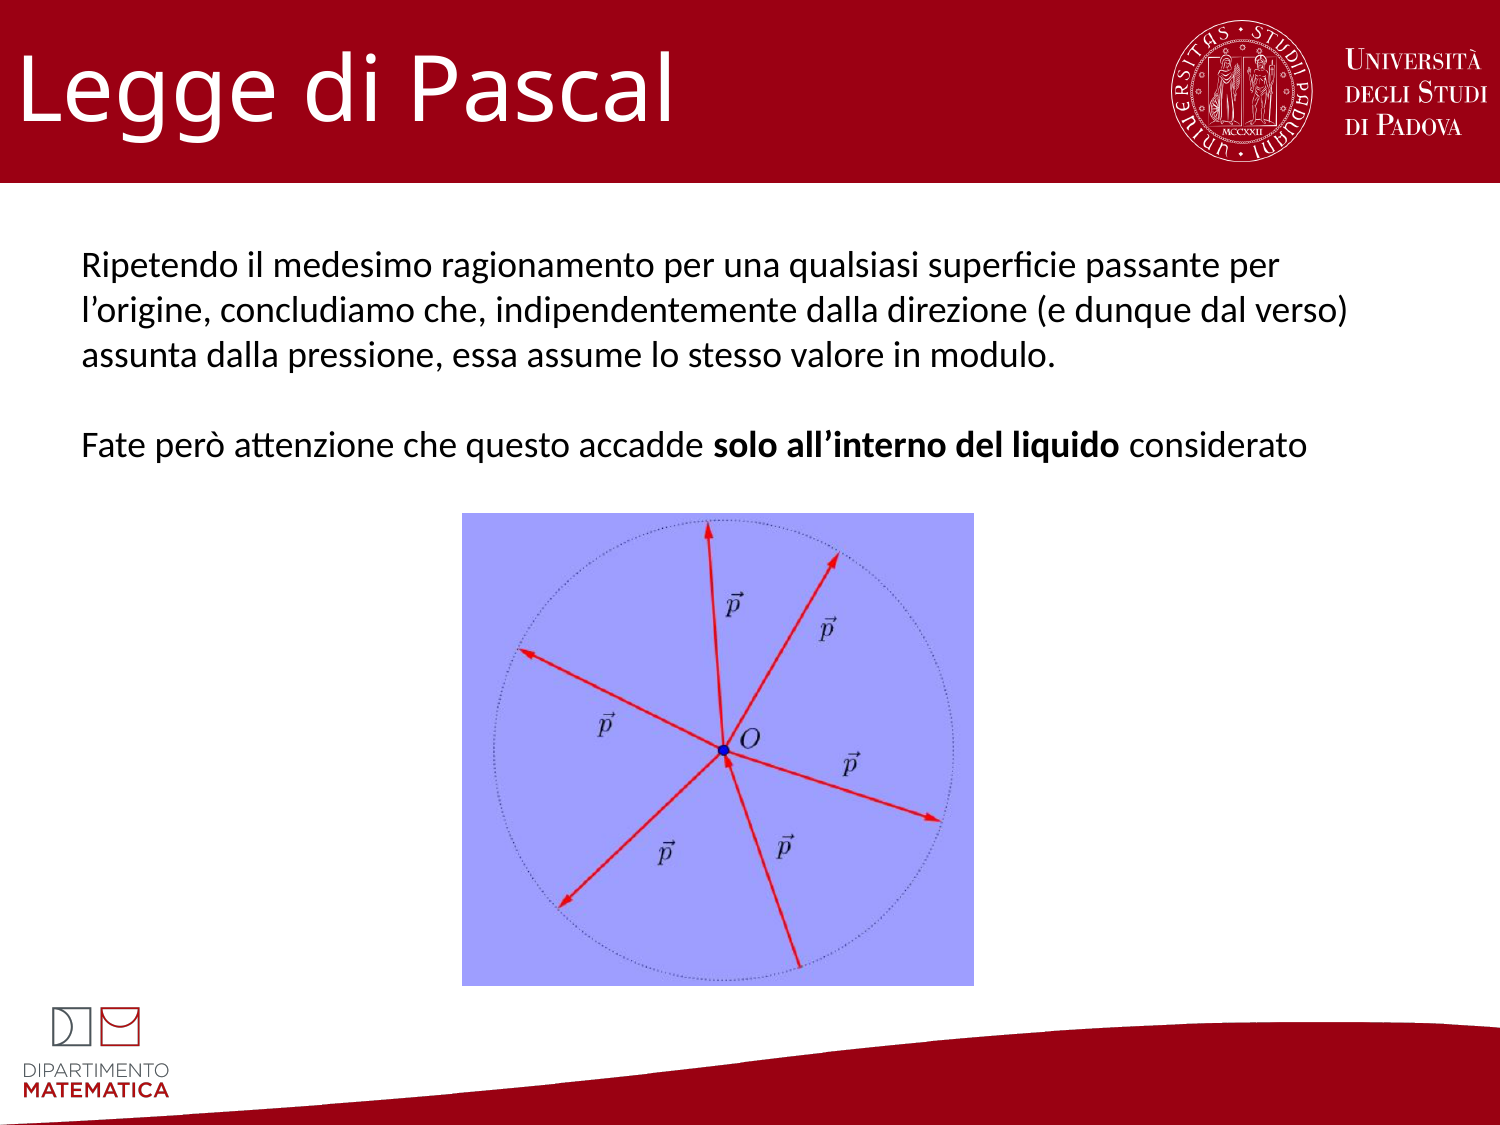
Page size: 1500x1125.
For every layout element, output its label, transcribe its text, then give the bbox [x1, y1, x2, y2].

picture [1171, 20, 1487, 162]
picture [0, 1007, 1500, 1125]
picture [462, 513, 974, 986]
title Legge di Pascal [0, 0, 1159, 183]
text_box Ripetendo il medesimo ragionamento per una qualsiasi superficie passante per l’origine, concludiamo che, indipendentemente dalla direzione (e dunque dal verso) assunta dalla pressione, essa assume lo stesso valore in modulo. Fate però attenzione che questo accadde solo all’interno del liquido considerato [66, 232, 1407, 473]
